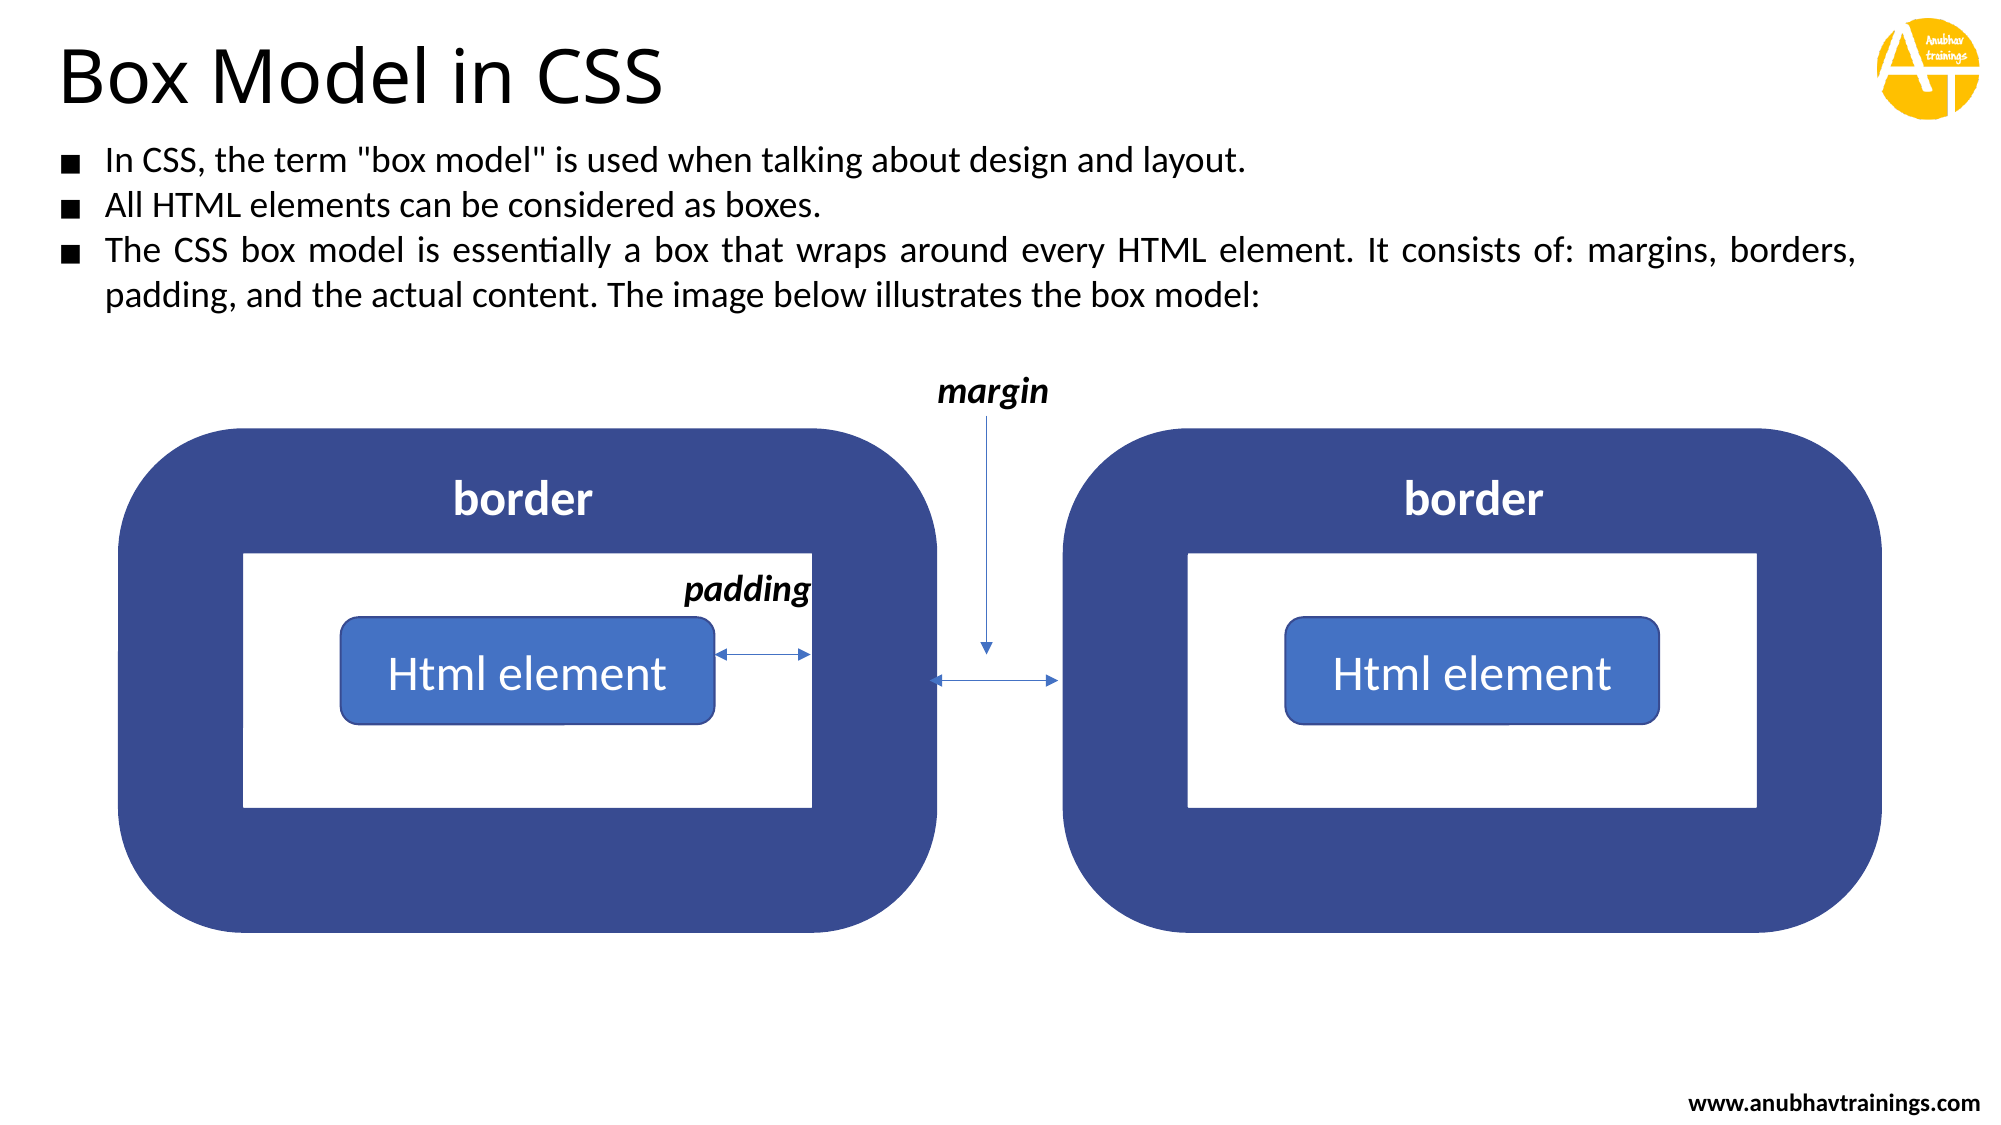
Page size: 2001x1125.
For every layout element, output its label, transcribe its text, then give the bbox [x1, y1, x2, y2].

text_box border [1388, 457, 1624, 533]
text_box [180, 490, 875, 871]
text_box border [437, 457, 673, 533]
text_box padding [669, 555, 873, 616]
text_box In CSS, the term "box model" is used when talking about design and layout. All HTML elements can be considered as boxes. The CSS box model is essentially a box that wraps around every HTML element. It consists of: margins, borders, padding, and the actual content. The image below illustrates the box model: [42, 127, 1874, 323]
text_box margin [922, 358, 1126, 419]
footer www.anubhavtrainings.com [1669, 1089, 2000, 1114]
picture [1866, 11, 1985, 128]
text_box Box Model in CSS [42, 30, 1866, 127]
text_box [1125, 490, 1820, 871]
